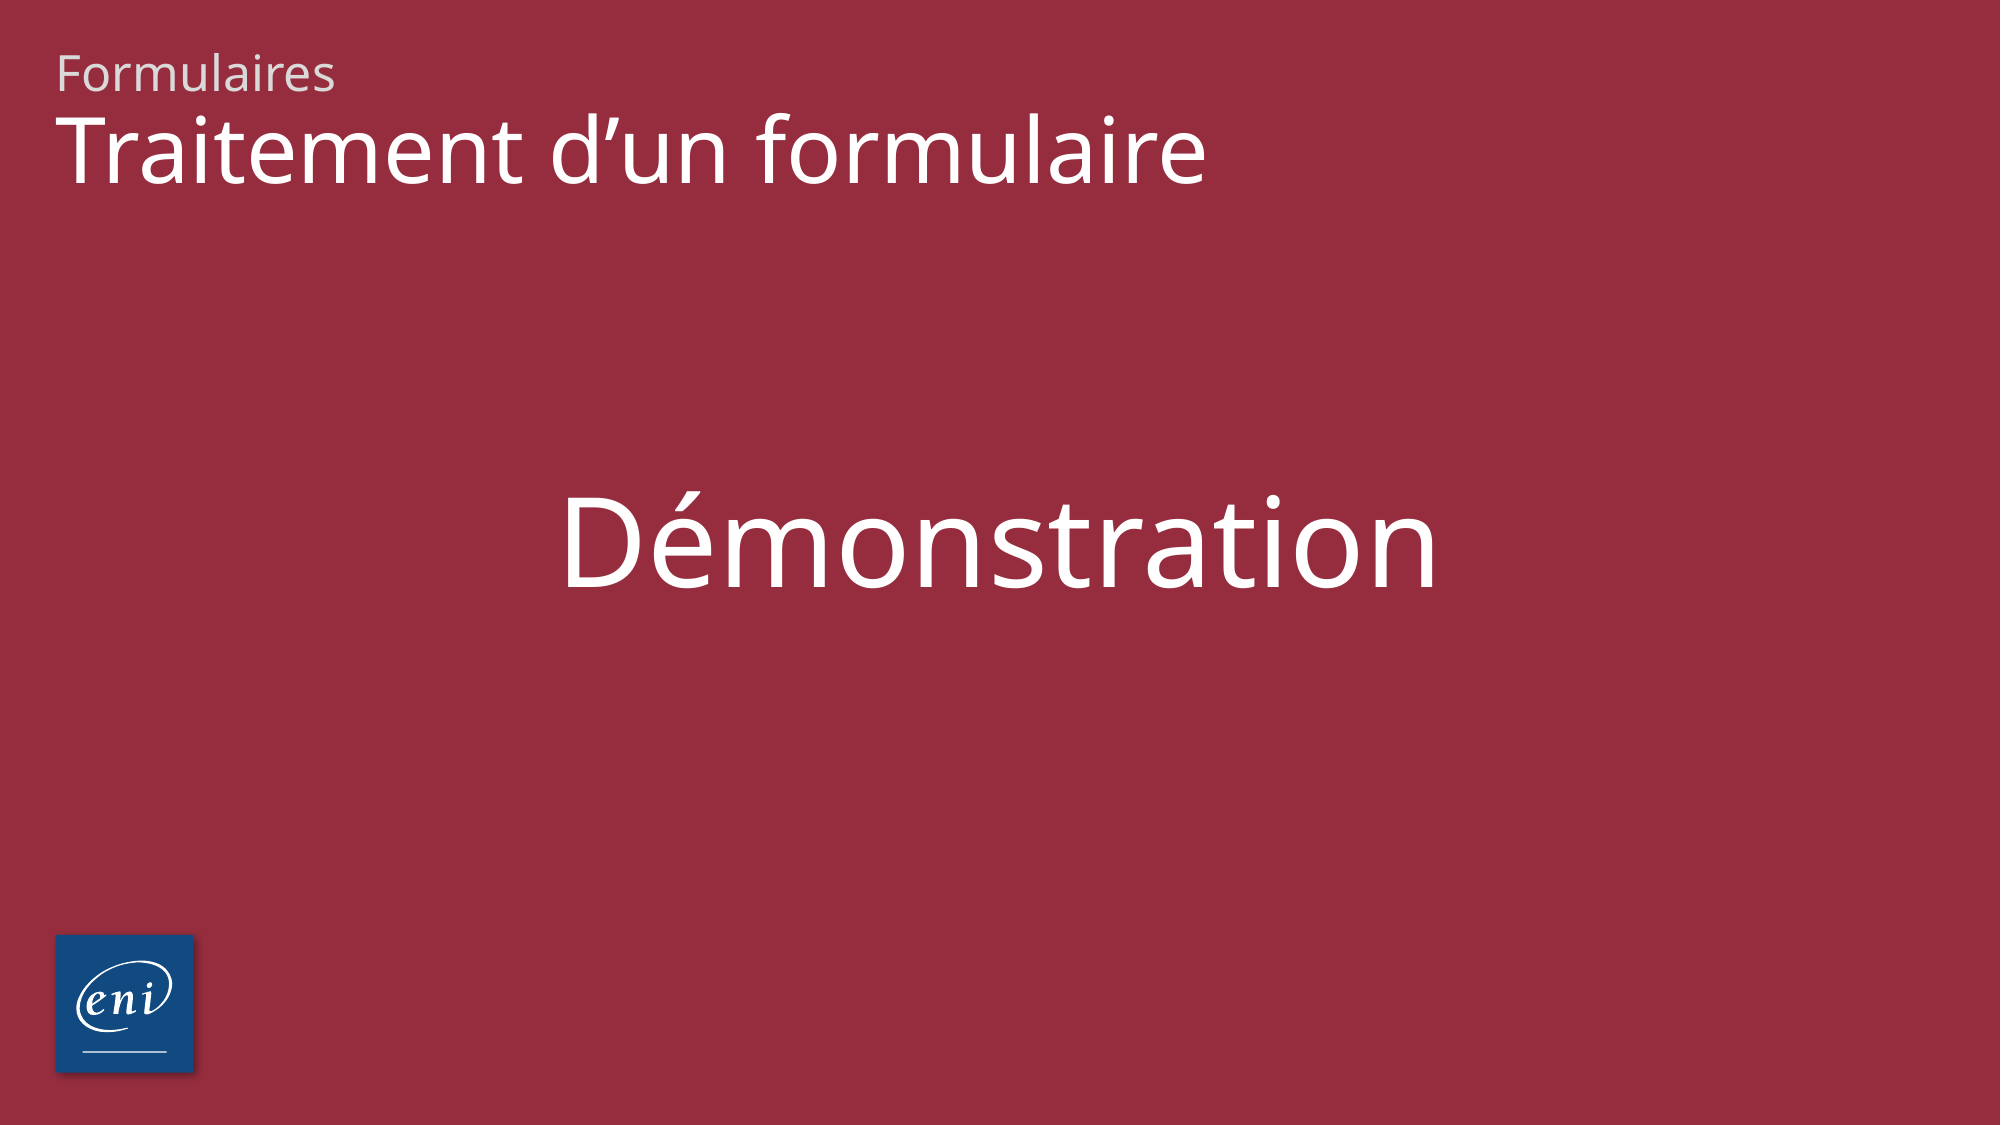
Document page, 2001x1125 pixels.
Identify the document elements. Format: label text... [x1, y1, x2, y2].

title Traitement d’un formulaire [55, 104, 1952, 205]
list Formulaires [55, 31, 1952, 103]
